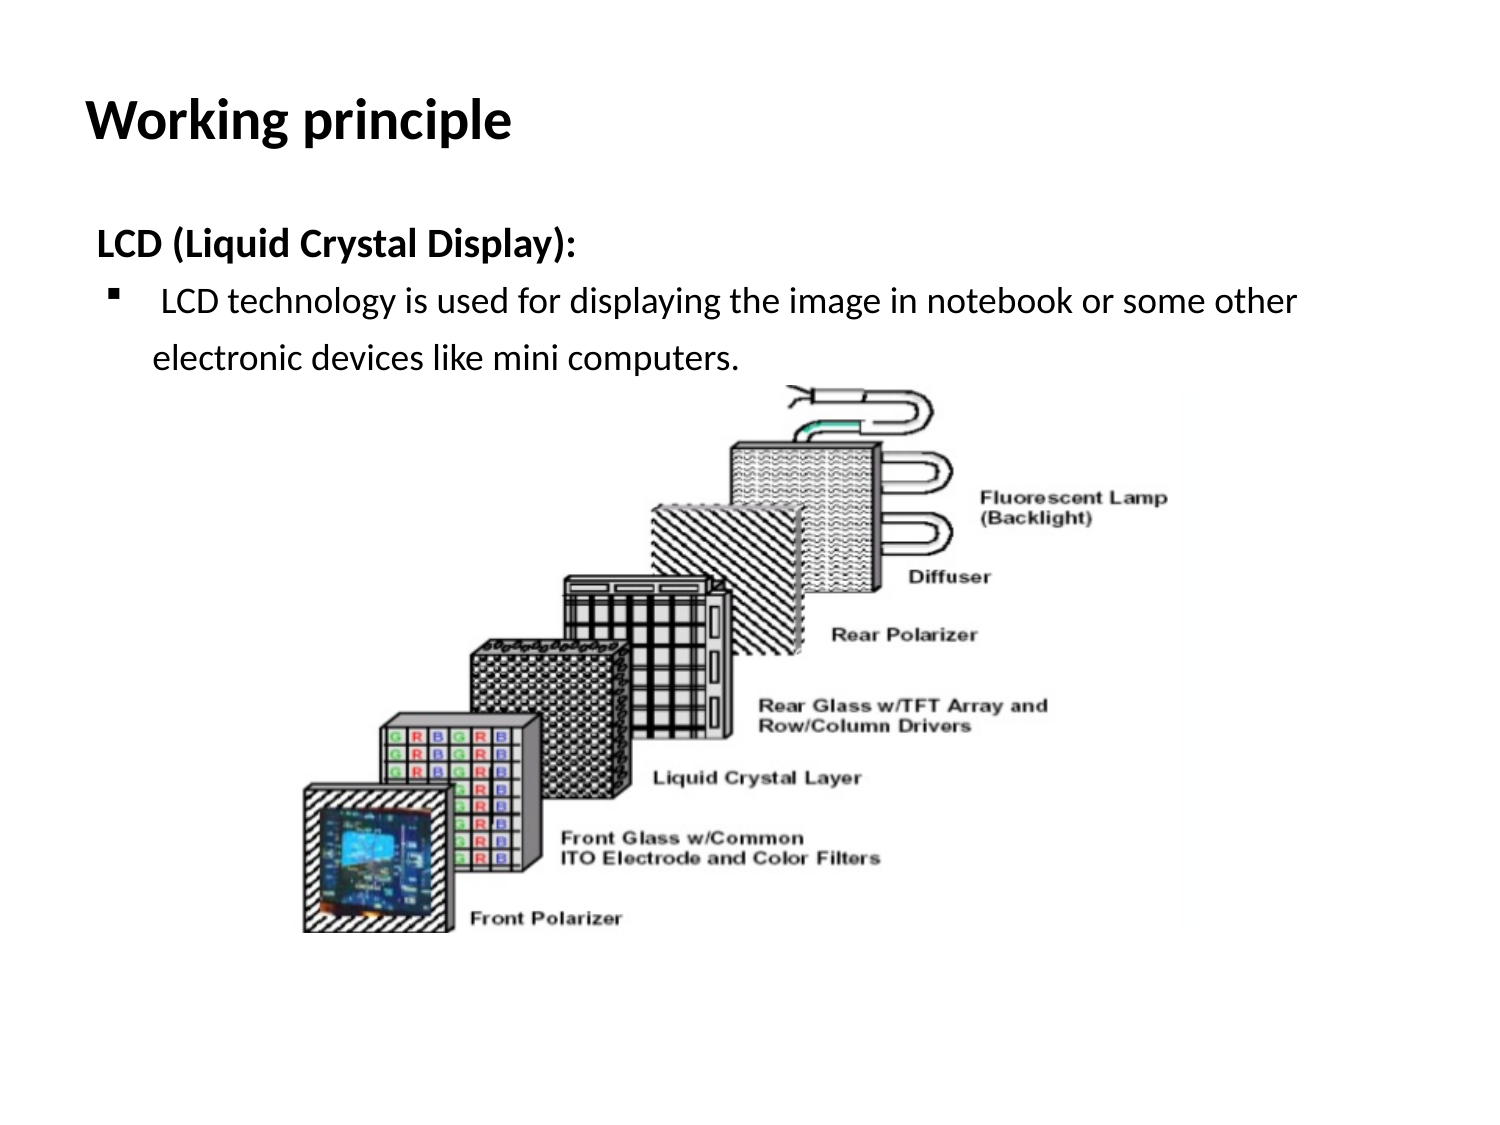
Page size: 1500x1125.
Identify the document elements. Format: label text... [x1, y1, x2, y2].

list LCD (Liquid Crystal Display): LCD technology is used for displaying the image in notebook or some other electronic devices like mini computers. [15, 208, 1470, 1071]
picture [265, 385, 1194, 933]
title Working principle [17, 45, 1425, 188]
